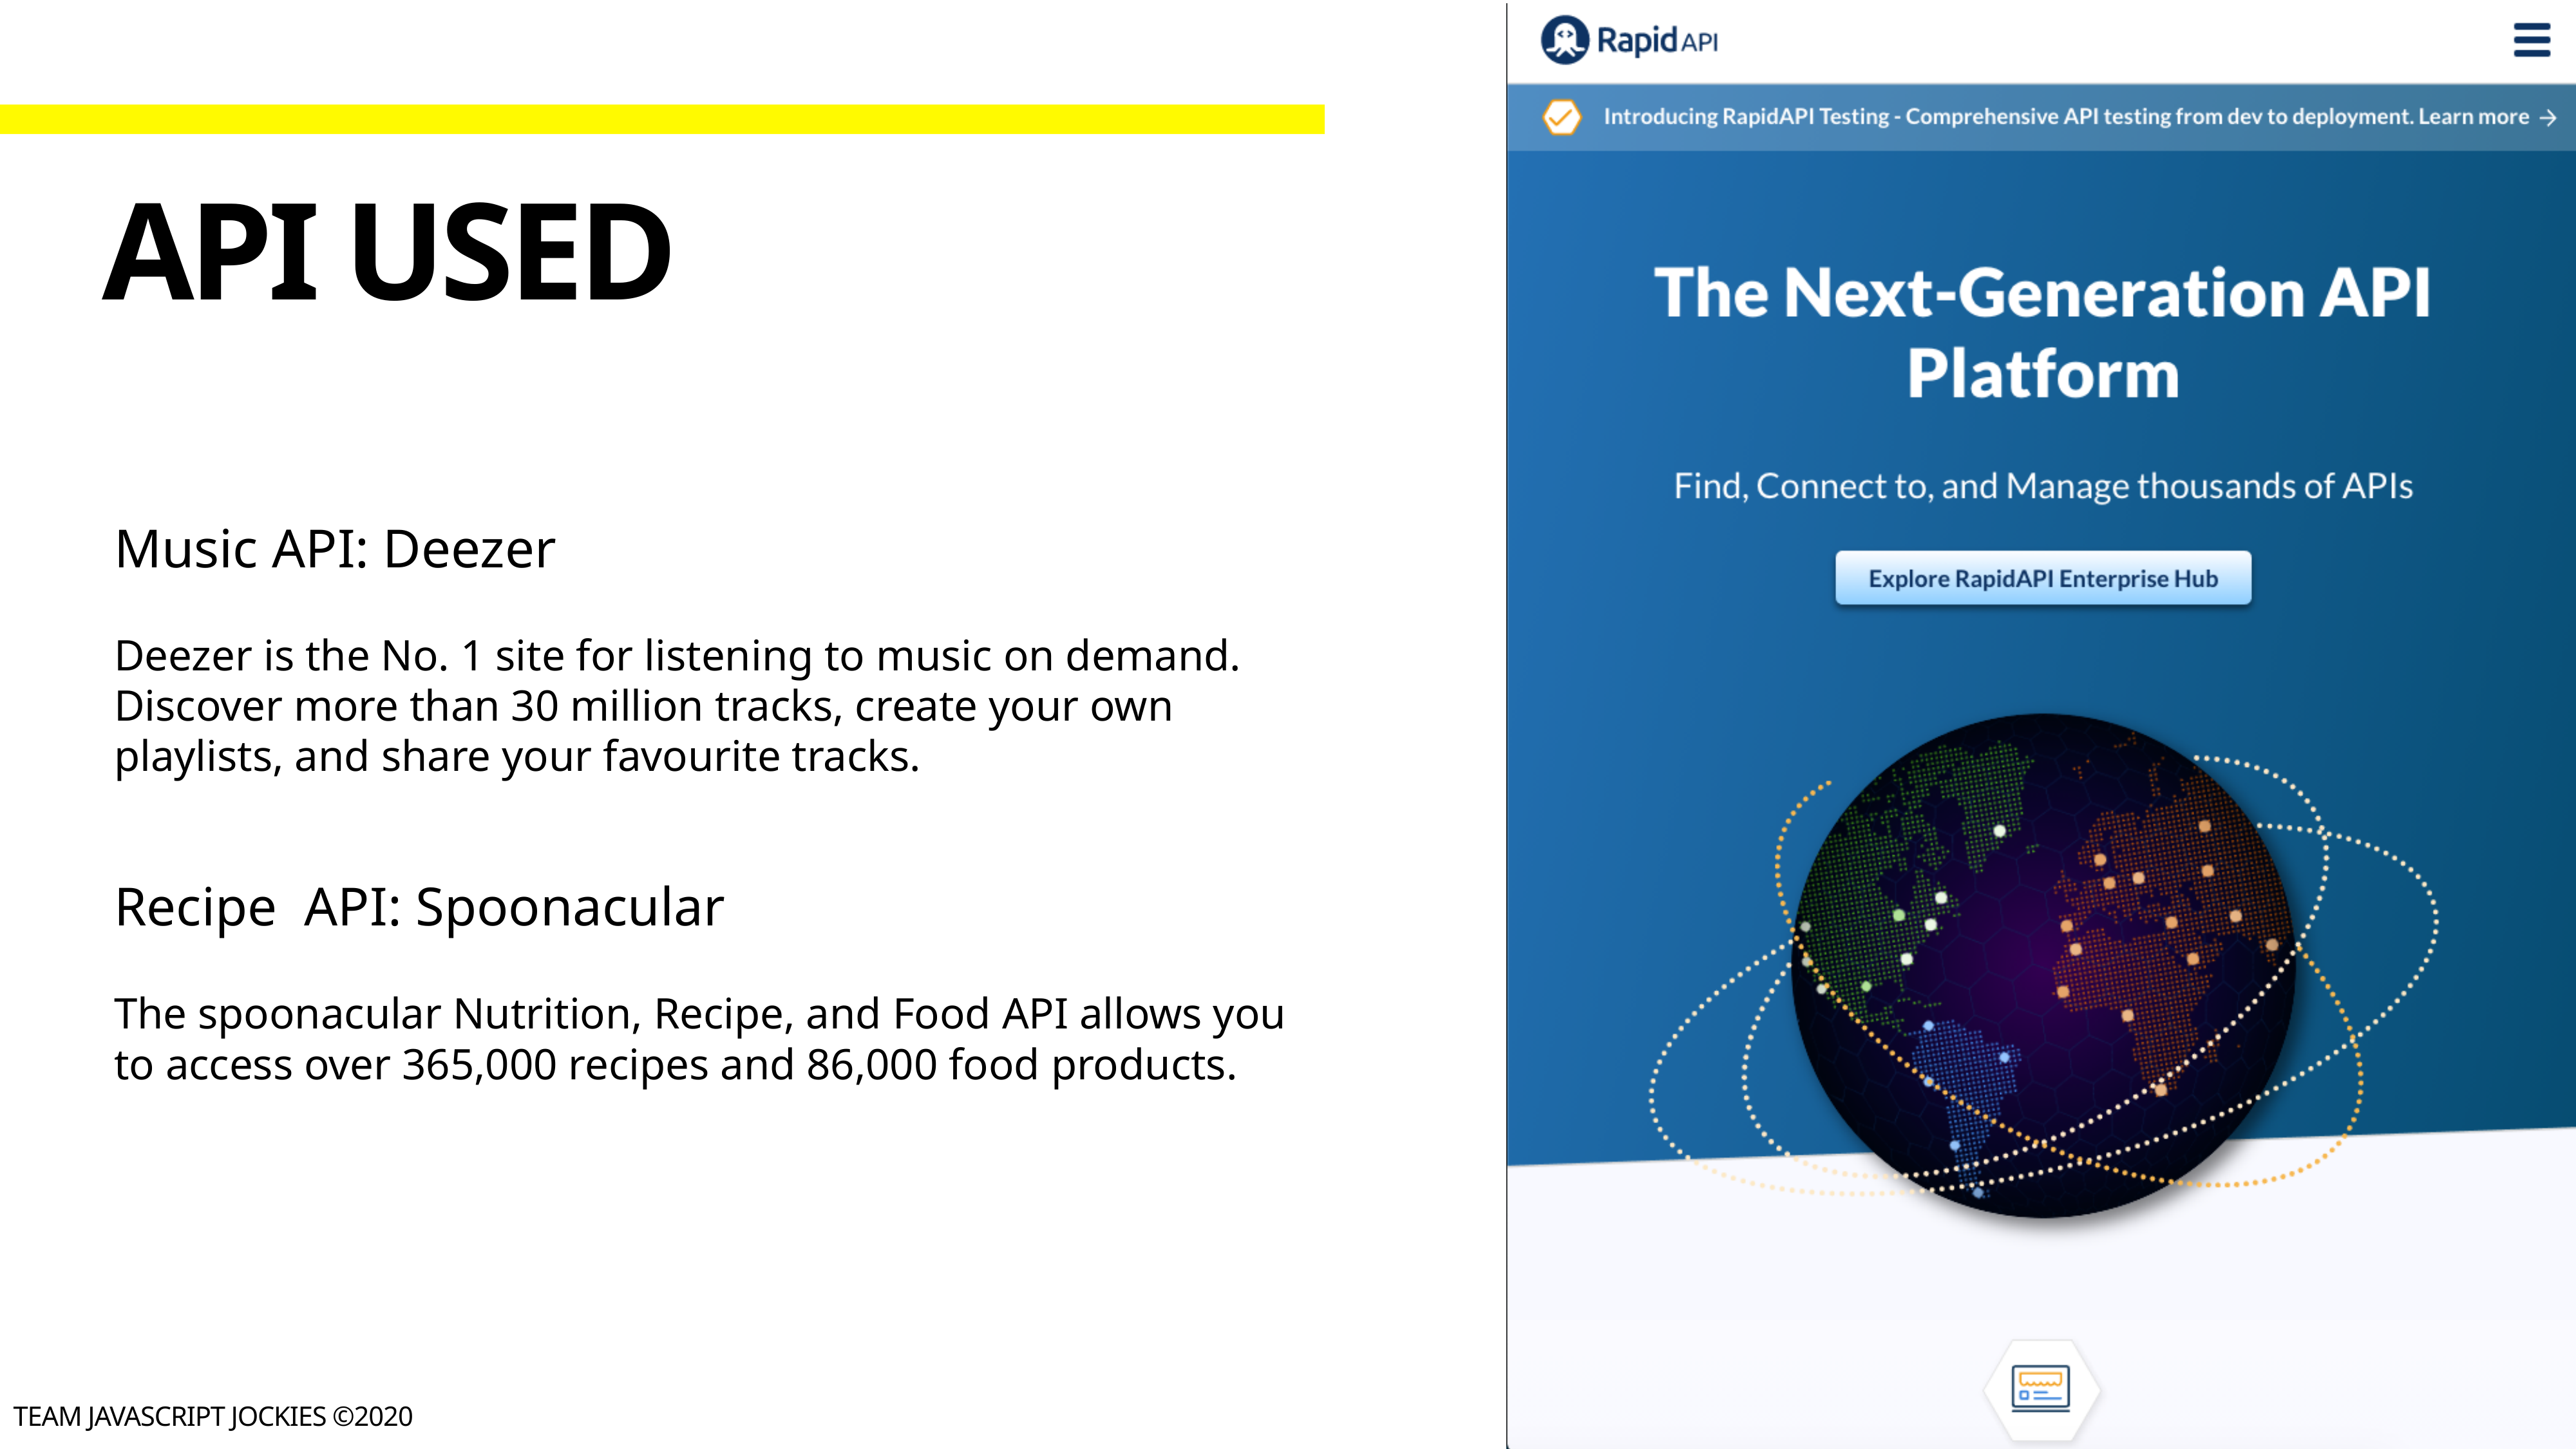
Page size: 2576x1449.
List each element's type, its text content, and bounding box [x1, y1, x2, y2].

picture [1506, 3, 2576, 1449]
list Music API: Deezer Deezer is the No. 1 site for listening to music on demand. Discover more than 30 million tracks, create your own playlists, and share your favourite tracks. Recipe API: Spoonacular The spoonacular Nutrition, Recipe, and Food API allows you to access over 365,000 recipes and 86,000 food products. [108, 509, 1318, 1238]
list Team Javascript Jockies ©2020 [7, 1393, 1217, 1440]
title APi used [96, 191, 1306, 453]
